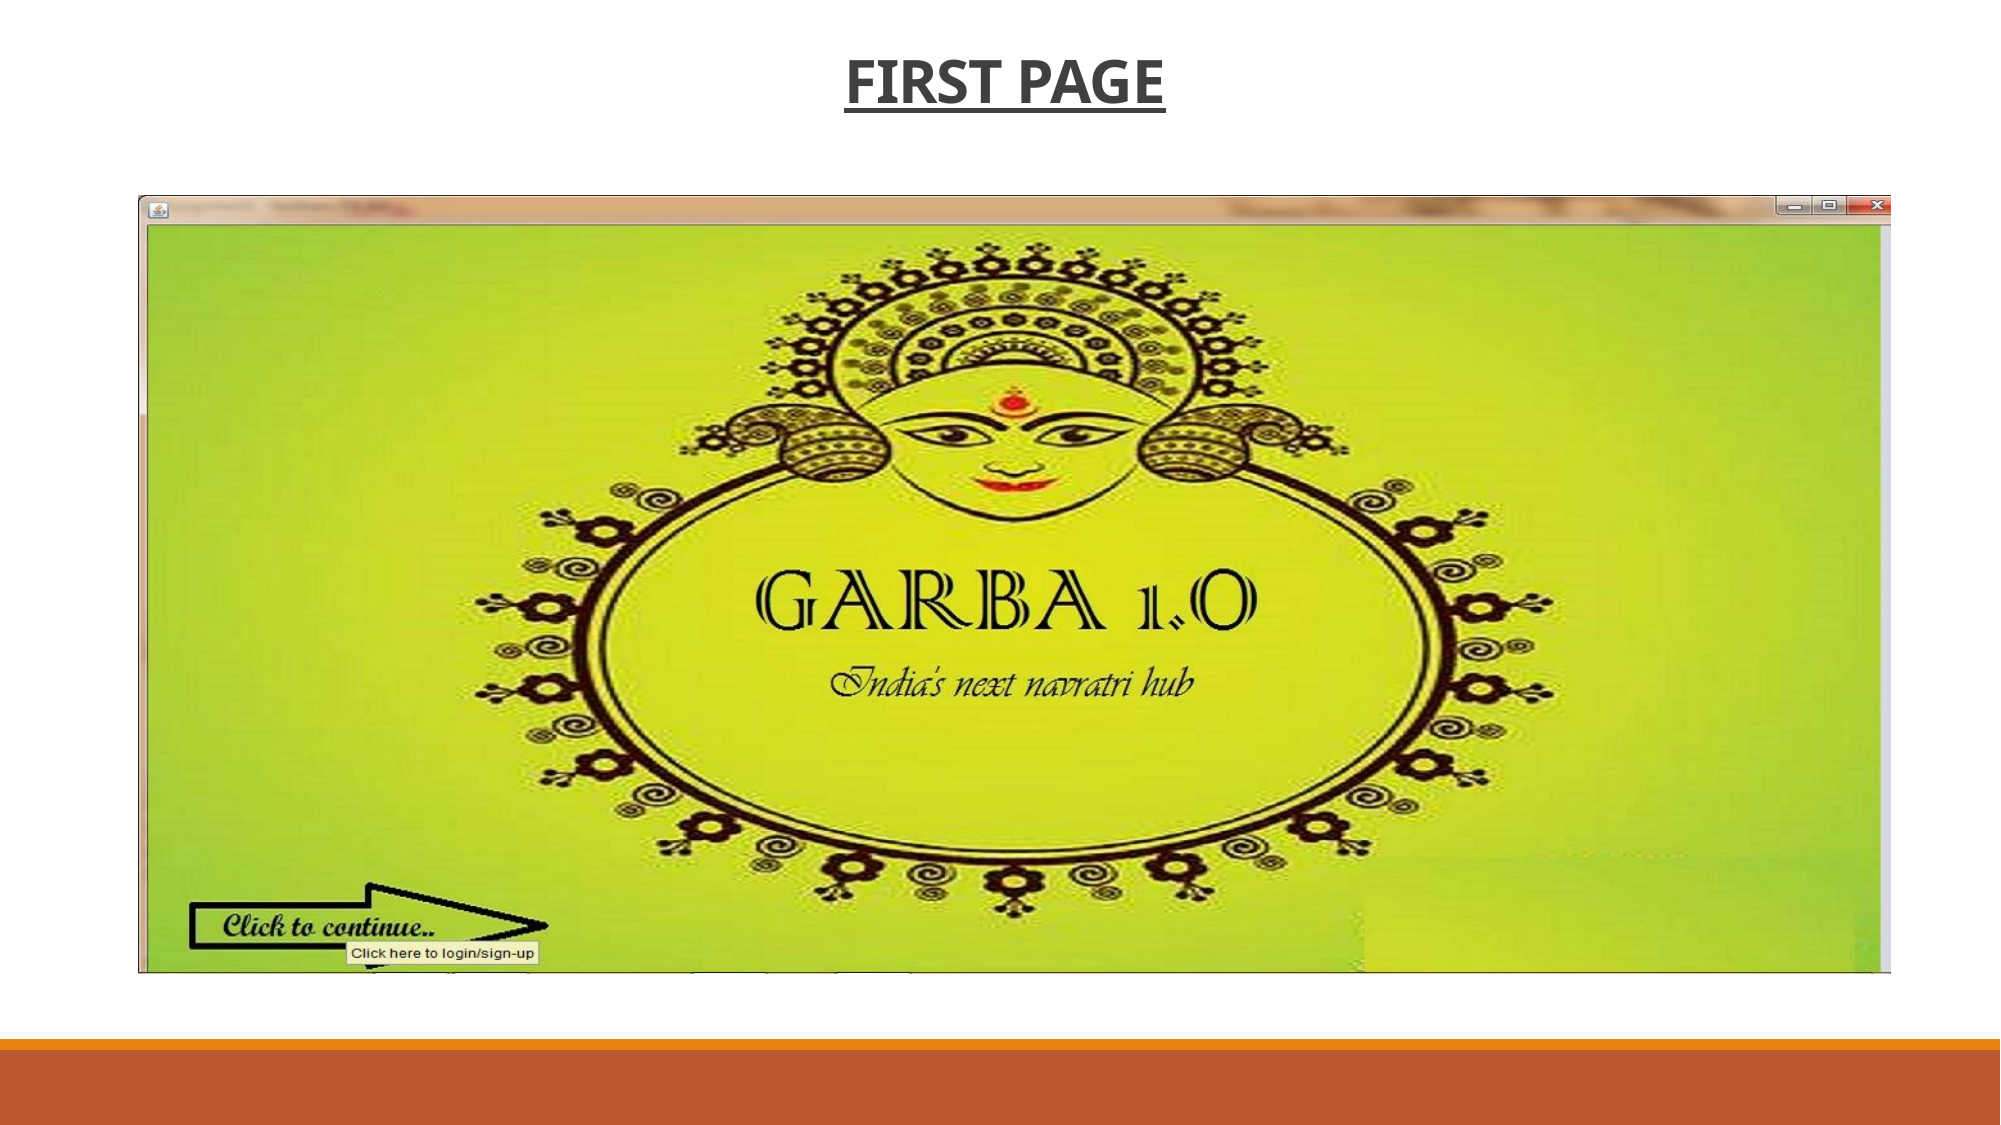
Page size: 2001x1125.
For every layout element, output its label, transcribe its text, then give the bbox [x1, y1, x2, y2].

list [138, 194, 1892, 975]
title FIRST PAGE [180, 47, 1830, 191]
